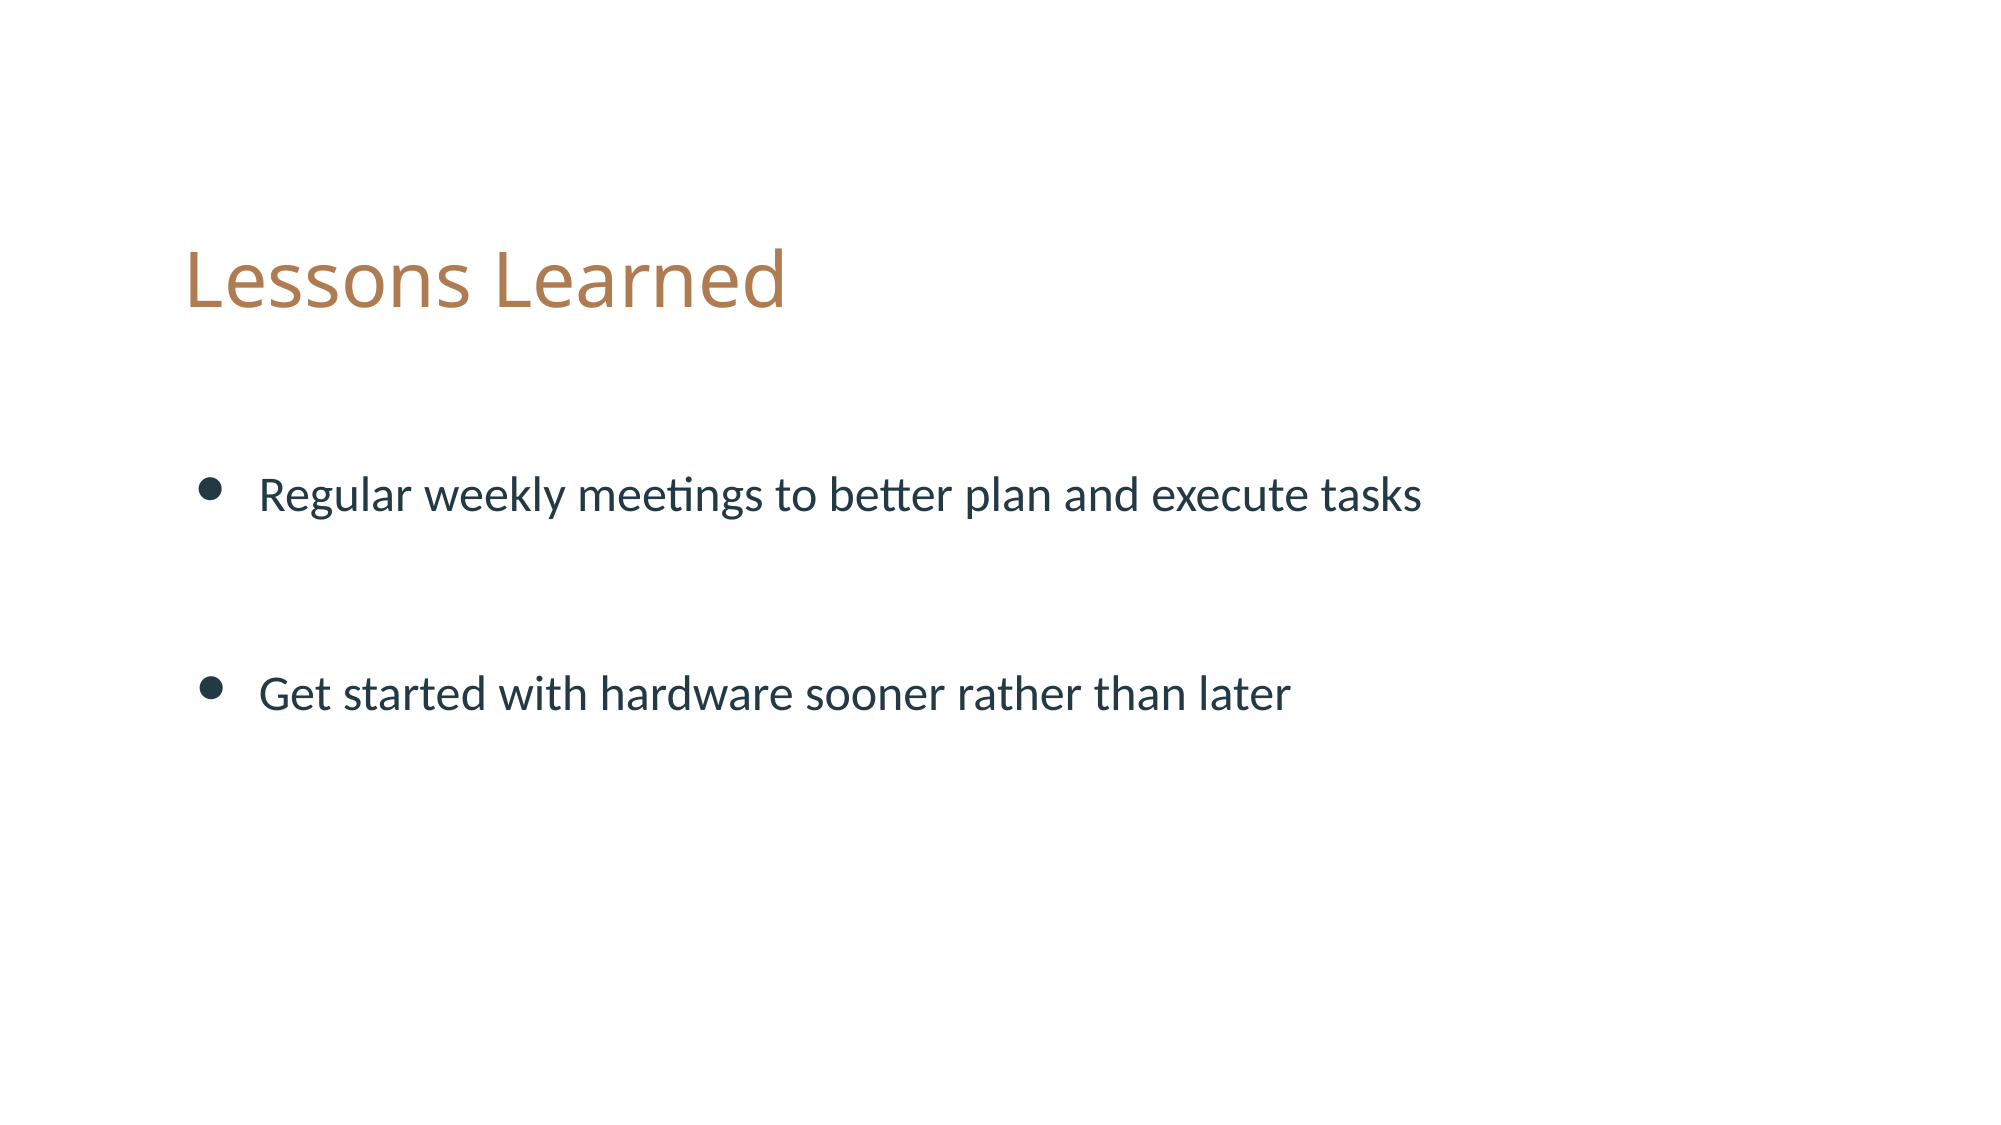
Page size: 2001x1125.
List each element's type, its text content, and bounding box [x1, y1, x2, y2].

list Regular weekly meetings to better plan and execute tasks Get started with hardware sooner rather than later [168, 354, 1832, 1006]
title Lessons Learned [168, 118, 1832, 331]
